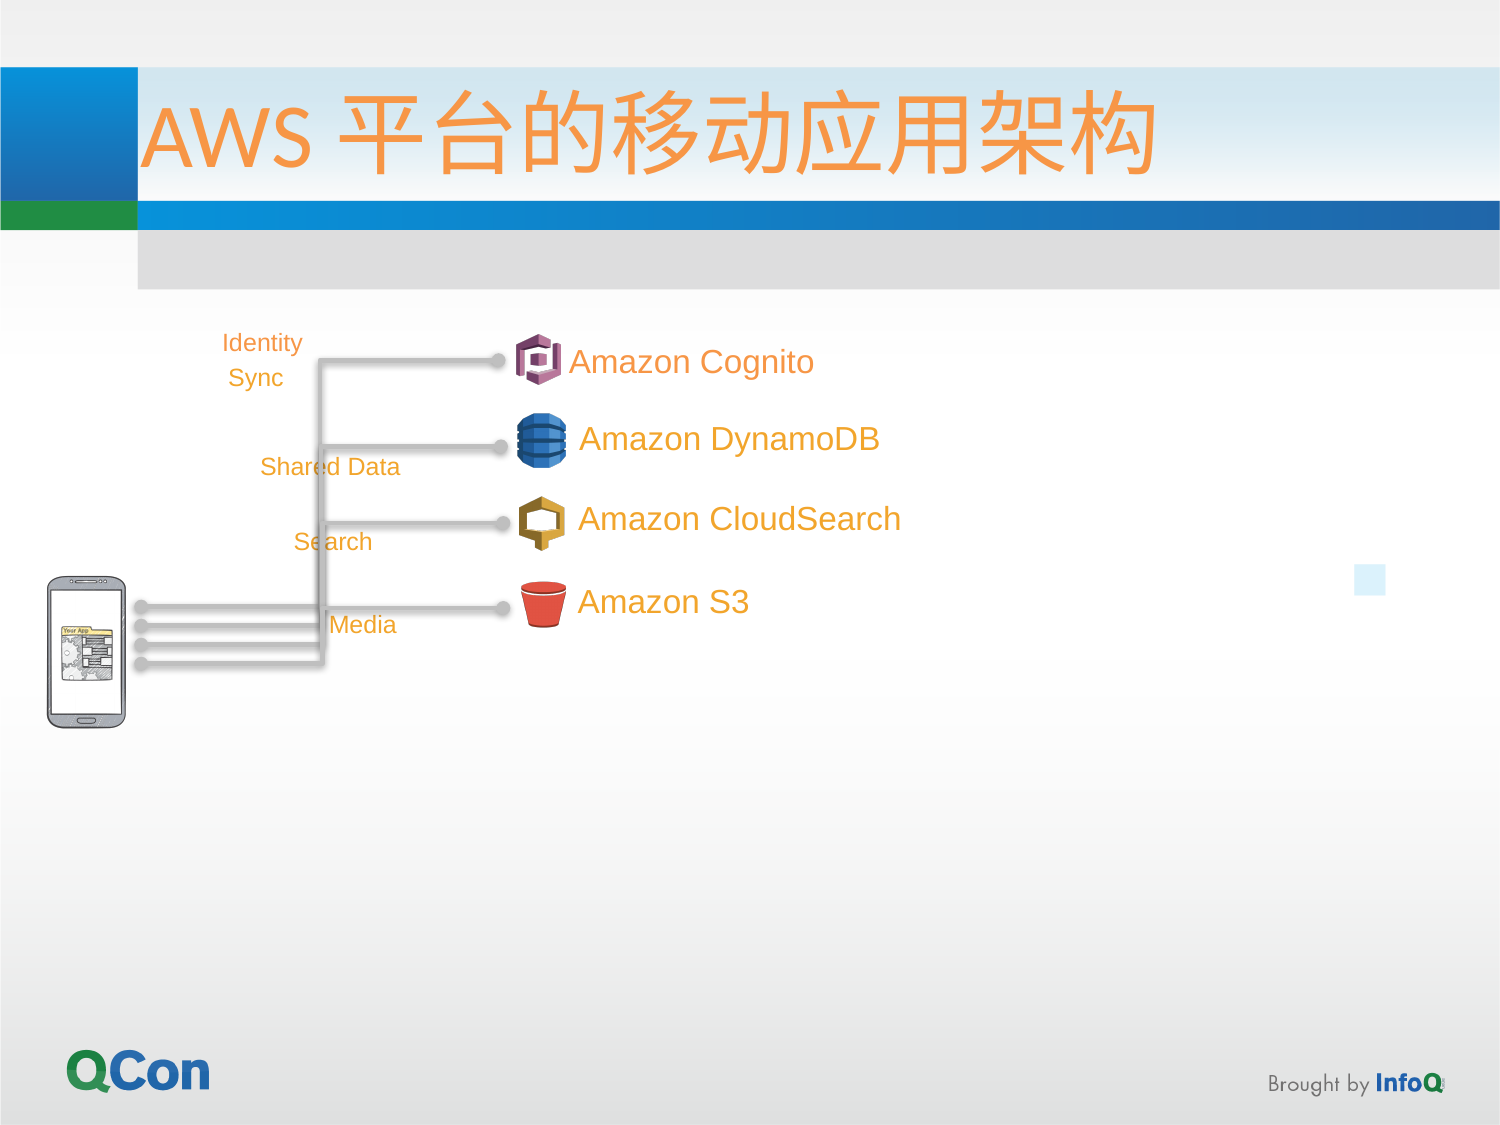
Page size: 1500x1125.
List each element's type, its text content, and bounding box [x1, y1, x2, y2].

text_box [513, 572, 961, 635]
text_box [140, 446, 502, 522]
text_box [513, 332, 853, 389]
text_box Identity [207, 319, 320, 358]
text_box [513, 409, 913, 470]
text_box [513, 490, 962, 552]
picture [0, 0, 1500, 1125]
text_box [140, 607, 504, 664]
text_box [140, 522, 504, 607]
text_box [37, 561, 153, 747]
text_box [140, 359, 499, 445]
title AWS平台的移动应用架构 [125, 36, 1476, 225]
